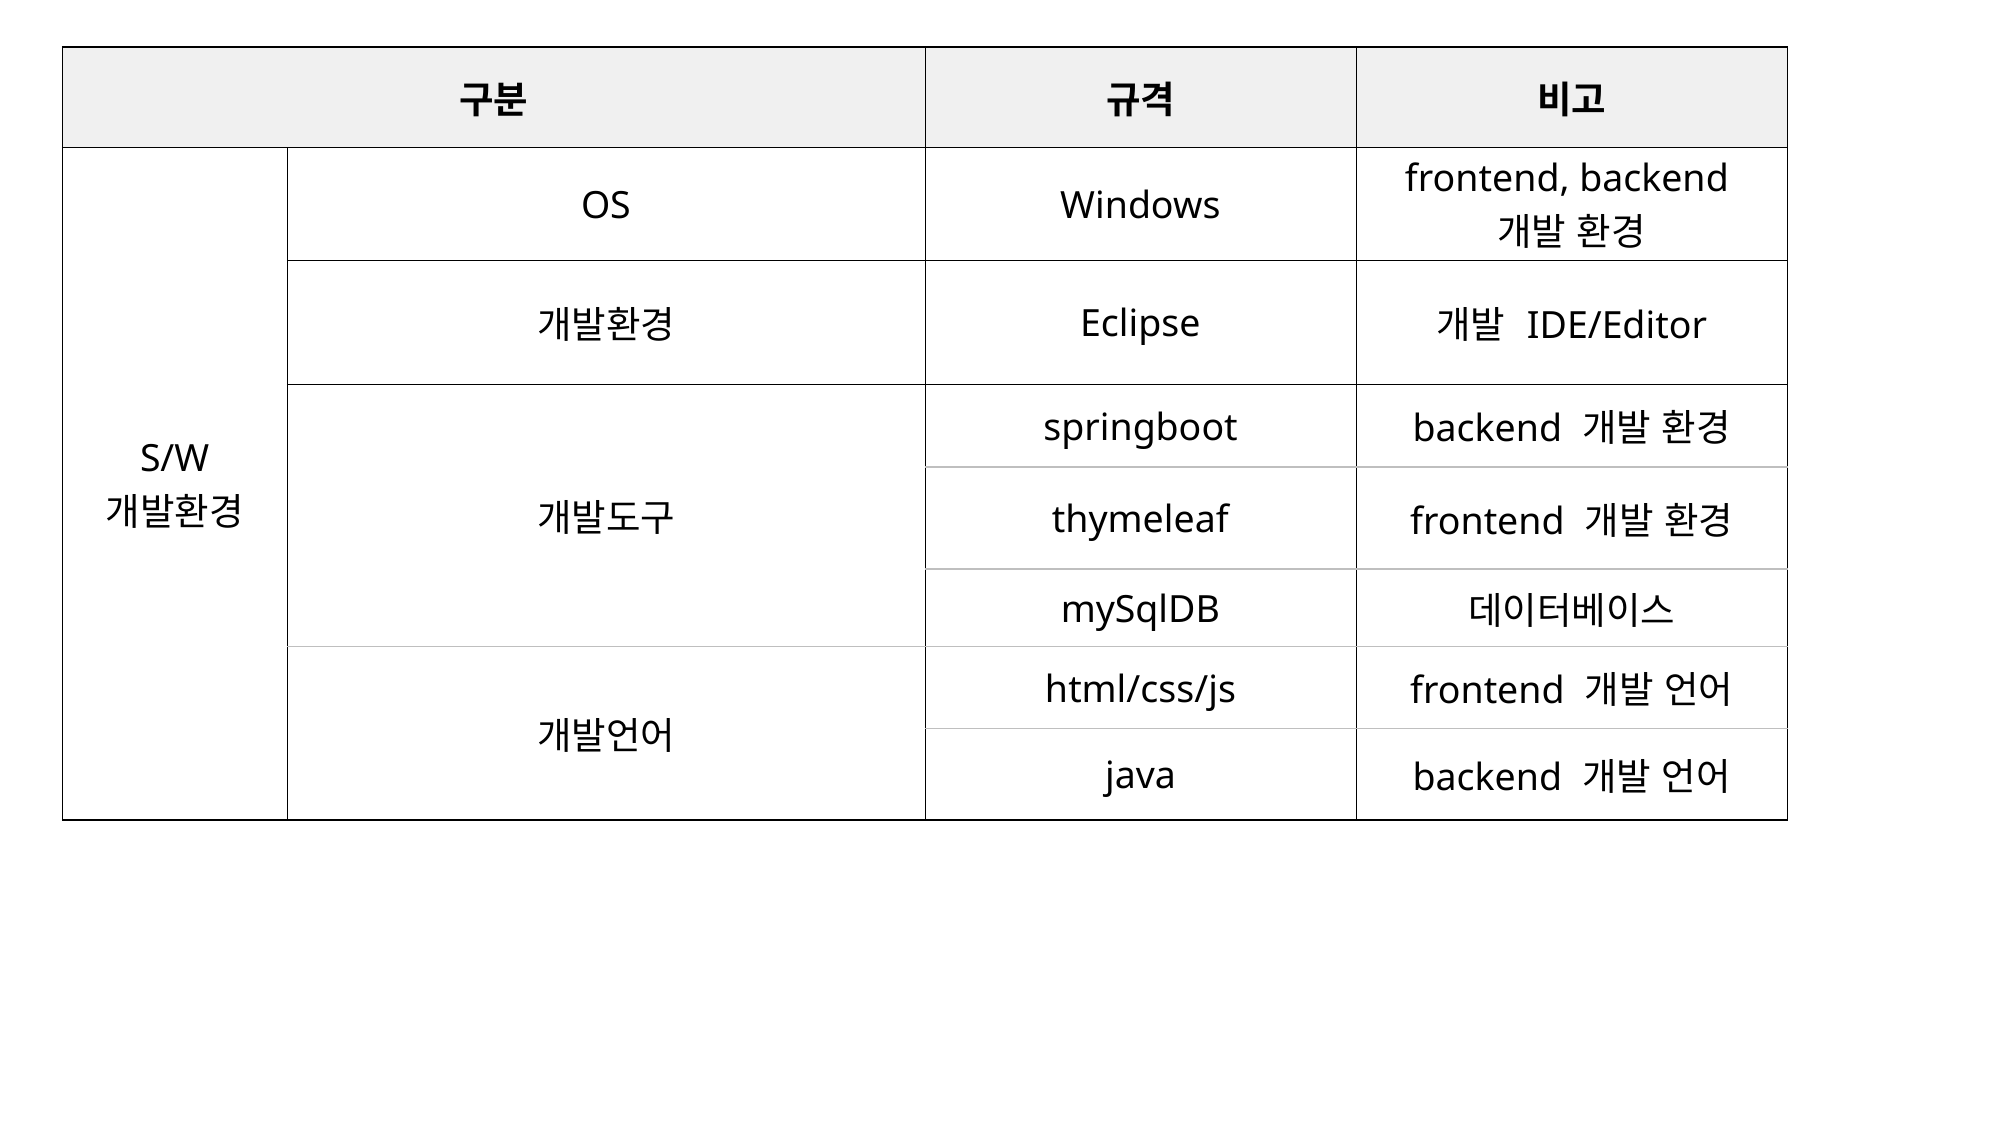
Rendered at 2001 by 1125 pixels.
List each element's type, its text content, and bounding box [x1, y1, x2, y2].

table_cell frontend 개발 환경 [1357, 468, 1787, 568]
table_cell thymeleaf [926, 468, 1356, 568]
table_cell backend 개발 환경 [1357, 385, 1787, 466]
table_cell 개발도구 [288, 385, 925, 646]
table_cell 개발 IDE/Editor [1357, 261, 1787, 384]
table_header 구분 [63, 48, 925, 147]
table_cell mySqlDB [926, 570, 1356, 646]
table_cell html/css/js [926, 647, 1356, 728]
table_header 규격 [926, 48, 1356, 147]
table_cell 개발환경 [288, 261, 925, 384]
table_cell OS [288, 148, 925, 260]
table_cell springboot [926, 385, 1356, 466]
table_cell frontend 개발 언어 [1357, 647, 1787, 728]
table_cell S/W 개발환경 [63, 148, 287, 819]
table_cell 개발언어 [288, 647, 925, 819]
table_cell Eclipse [926, 261, 1356, 384]
table_cell Windows [926, 148, 1356, 260]
table_cell frontend, backend 개발 환경 [1357, 148, 1787, 260]
table_cell 데이터베이스 [1357, 570, 1787, 646]
table_header 비고 [1357, 48, 1787, 147]
table_cell java [926, 729, 1356, 819]
table_cell backend 개발 언어 [1357, 729, 1787, 819]
